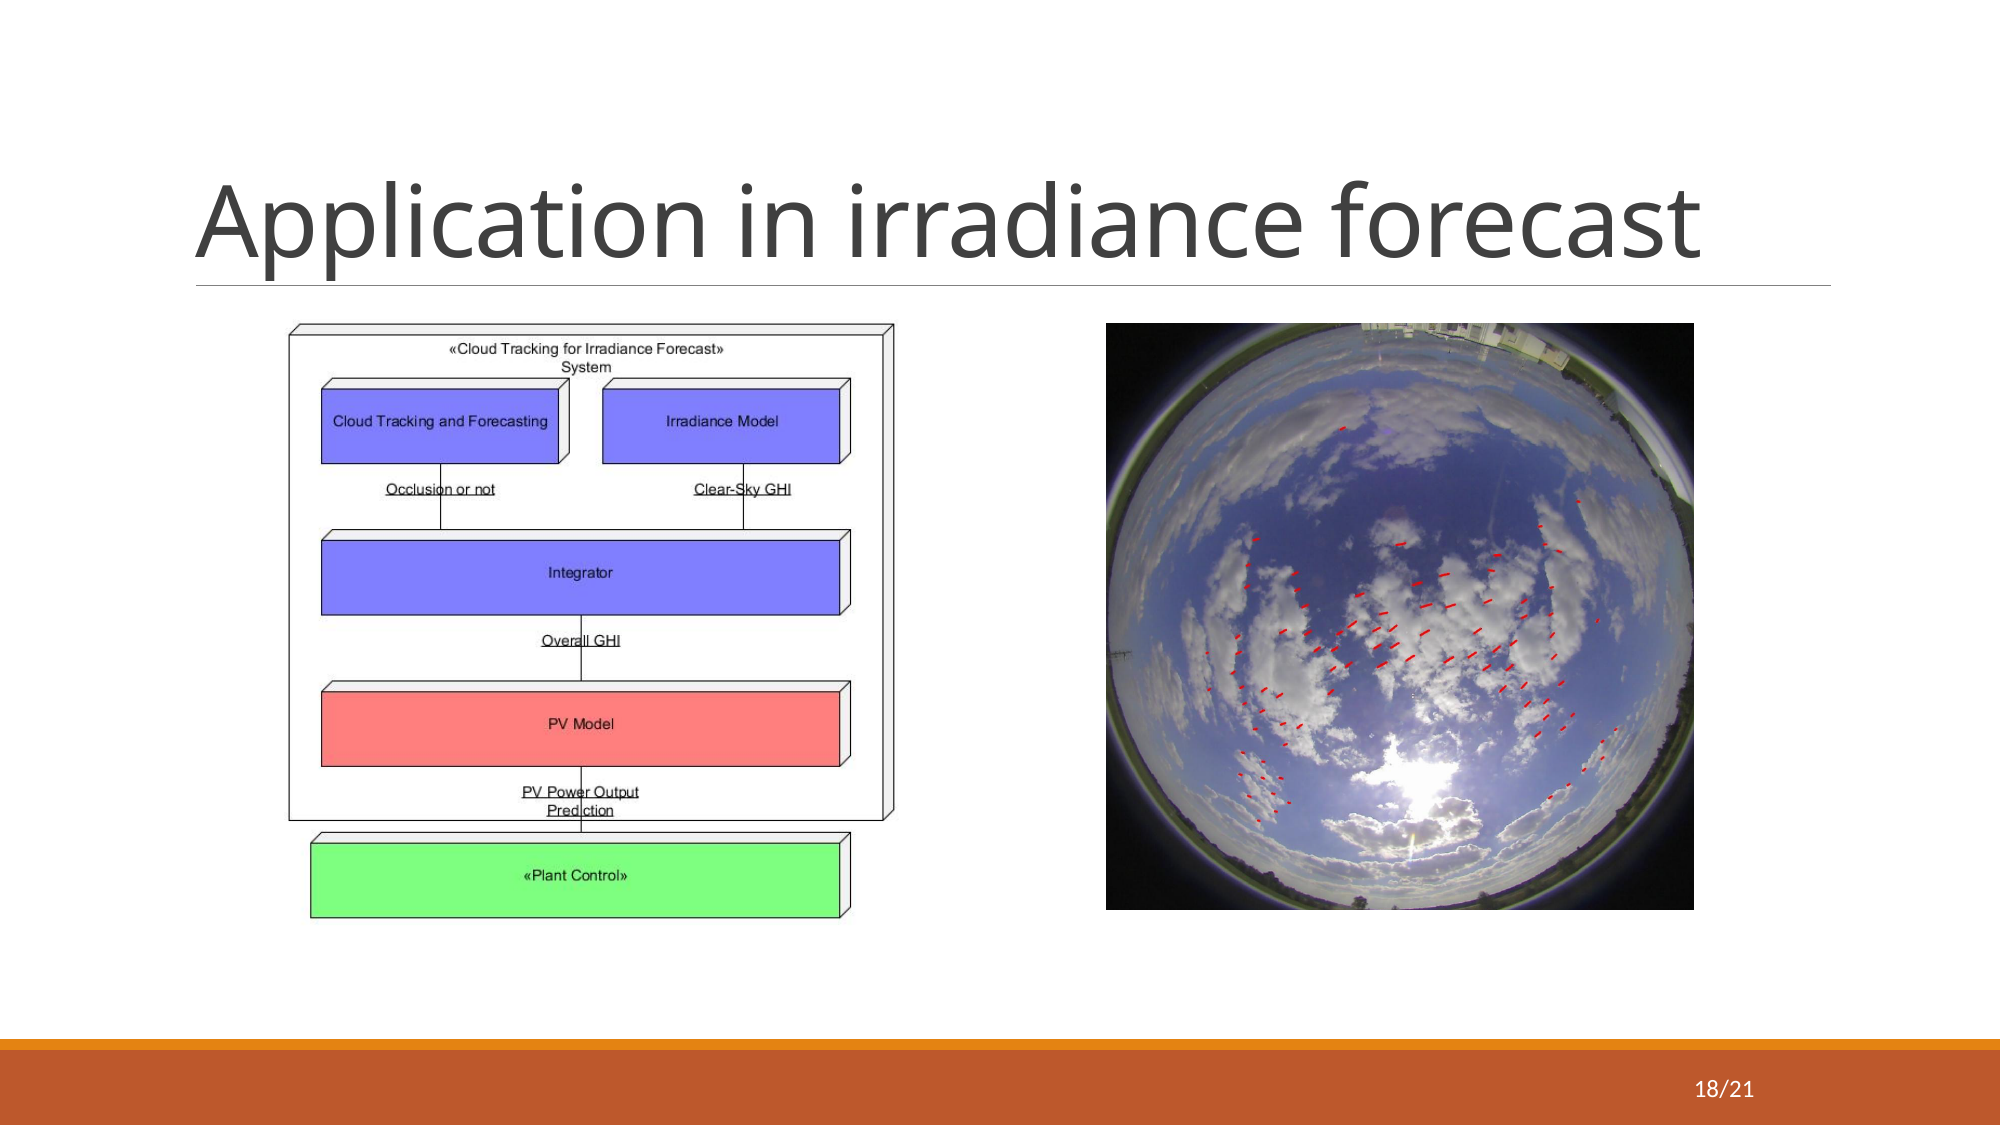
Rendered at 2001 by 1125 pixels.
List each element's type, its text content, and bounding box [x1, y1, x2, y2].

picture [1105, 322, 1694, 910]
title Application in irradiance forecast [180, 47, 1830, 285]
picture [266, 302, 917, 941]
